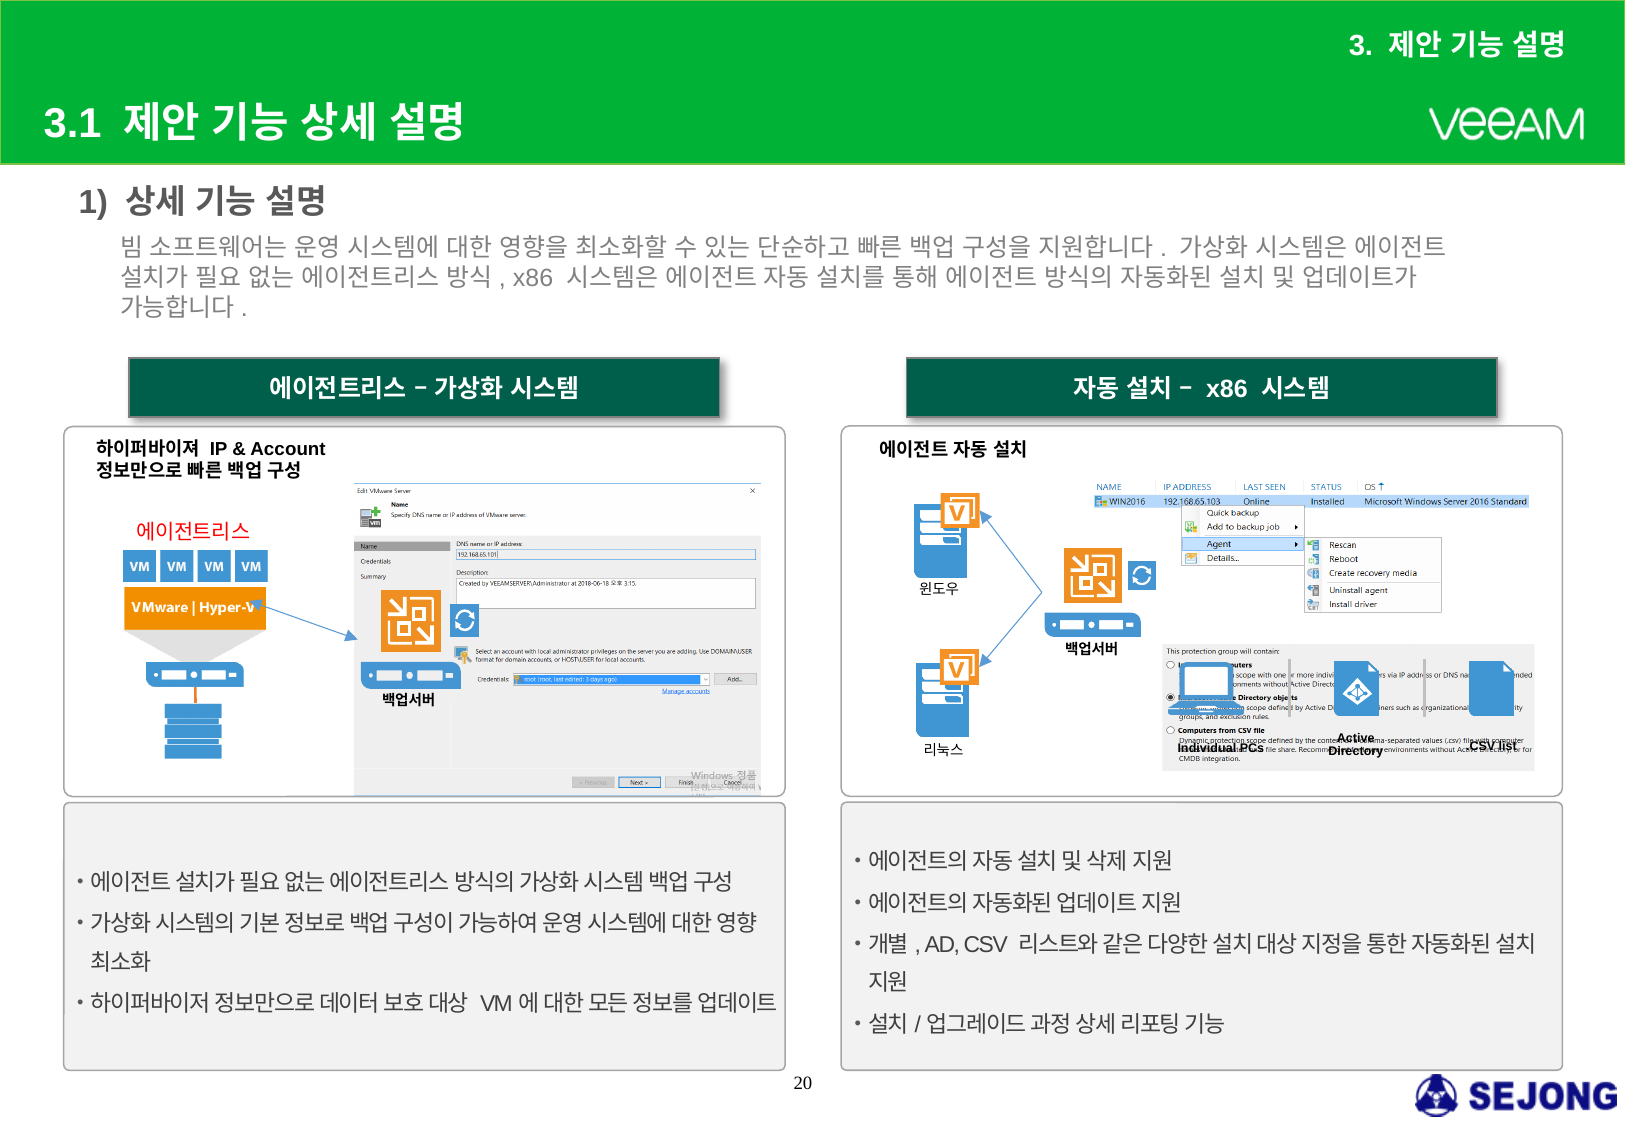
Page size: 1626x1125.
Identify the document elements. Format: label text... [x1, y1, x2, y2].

text_box 3. 제안 기능 설명 [862, 16, 1582, 76]
text_box 에이전트리스 – 가상화 시스템 [128, 357, 721, 418]
text_box 자동 설치 – x86 시스템 [905, 357, 1498, 418]
text_box 3.1 제안 기능 상세 설명 [28, 100, 989, 148]
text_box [63, 426, 786, 1071]
picture [1416, 91, 1597, 156]
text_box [841, 425, 1563, 1071]
picture [1415, 1074, 1617, 1117]
slide_number 20 [778, 1063, 847, 1105]
text_box 1) 상세 기능 설명 [63, 177, 1582, 225]
text_box 빔 소프트웨어는 운영 시스템에 대한 영향을 최소화할 수 있는 단순하고 빠른 백업 구성을 지원합니다. 가상화 시스템은 에이전트 설치가 필요 없는 에이전트리스 방식, x86 시스템은 에이전트 자동 설치를 통해 에이전트 방식의 자동화된 설치 및 업데이트가 가능합니다. [105, 225, 1528, 272]
